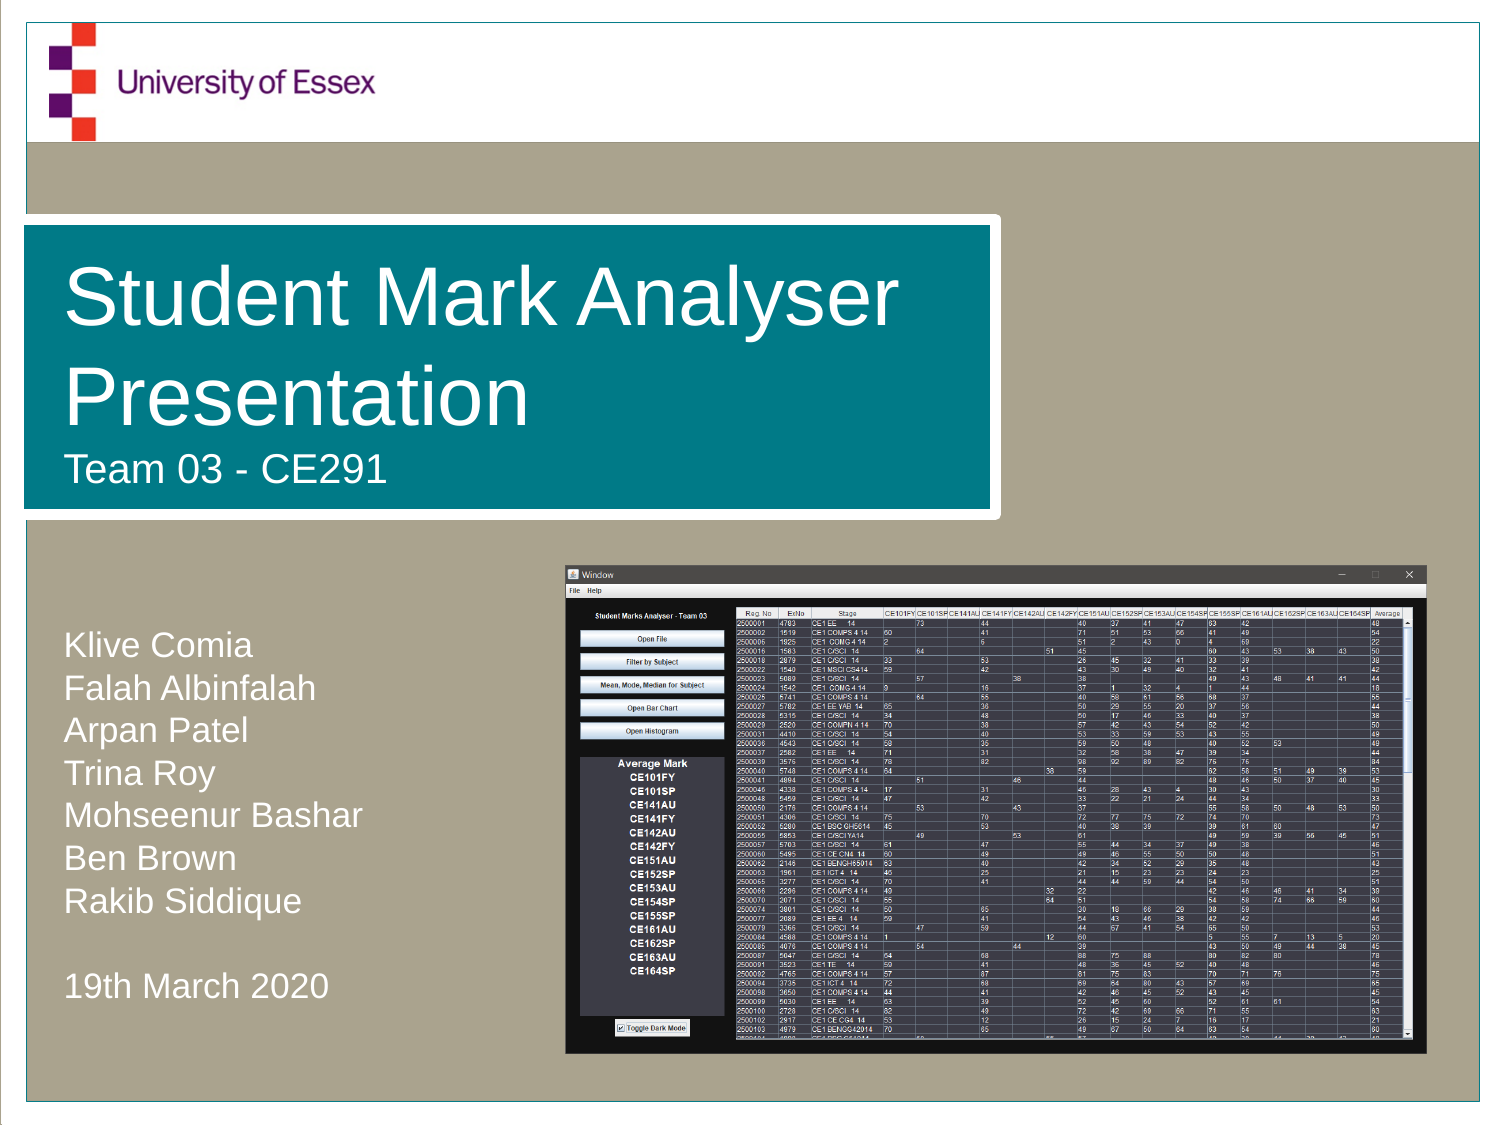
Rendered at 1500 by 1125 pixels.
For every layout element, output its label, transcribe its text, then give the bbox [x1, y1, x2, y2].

picture [0, 0, 1500, 1125]
title Student Mark Analyser Presentation Team 03 - CE291 [13, 214, 1001, 520]
list Klive Comia Falah Albinfalah Arpan Patel Trina Roy Mohseenur Bashar Ben Brown Rakib Siddique 19th March 2020 [18, 600, 995, 1125]
